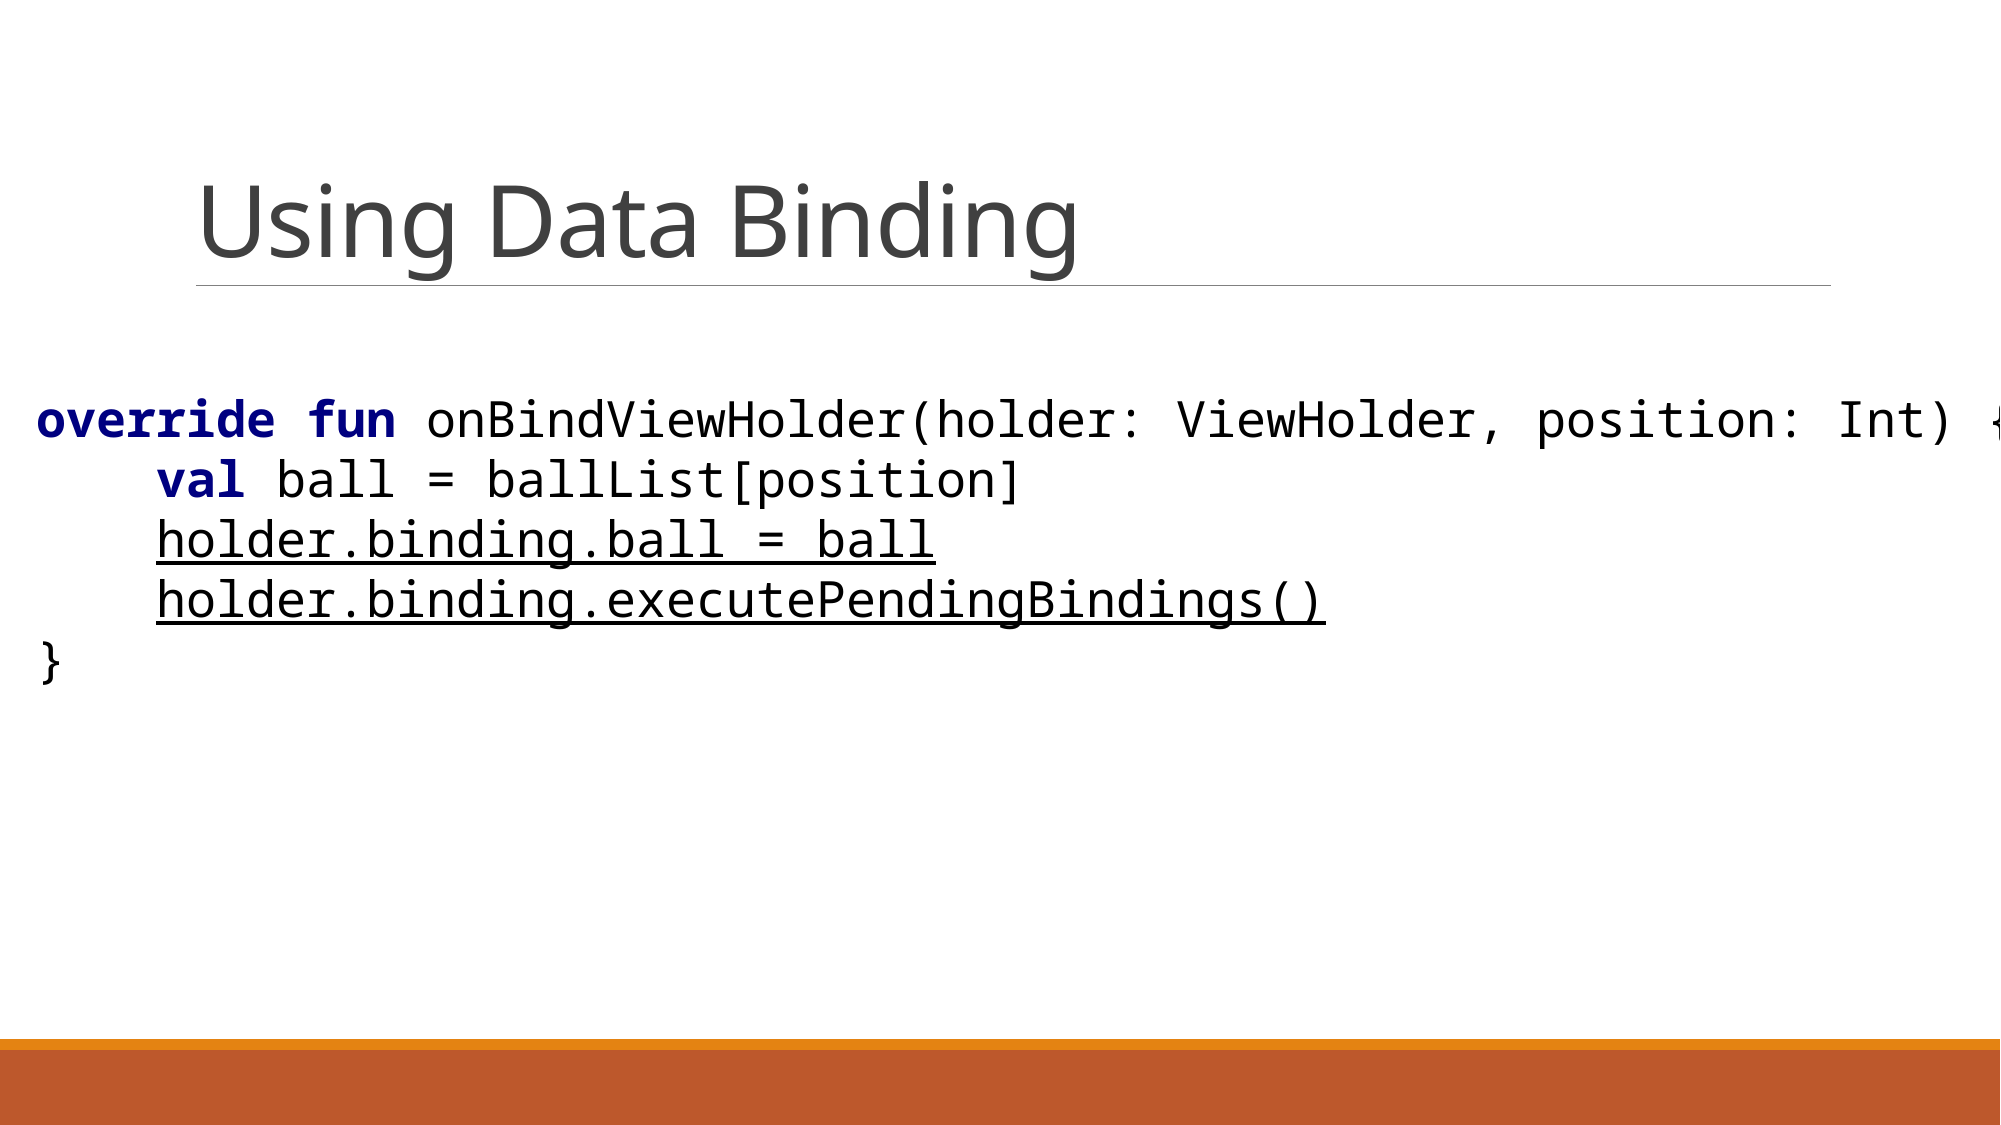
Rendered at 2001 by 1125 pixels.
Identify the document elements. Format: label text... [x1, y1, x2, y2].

title Using Data Binding [180, 47, 1830, 285]
text_box override fun onBindViewHolder(holder: ViewHolder, position: Int) { val ball = ballList[position] holder.binding.ball = ball holder.binding.executePendingBindings() } [21, 380, 2000, 695]
